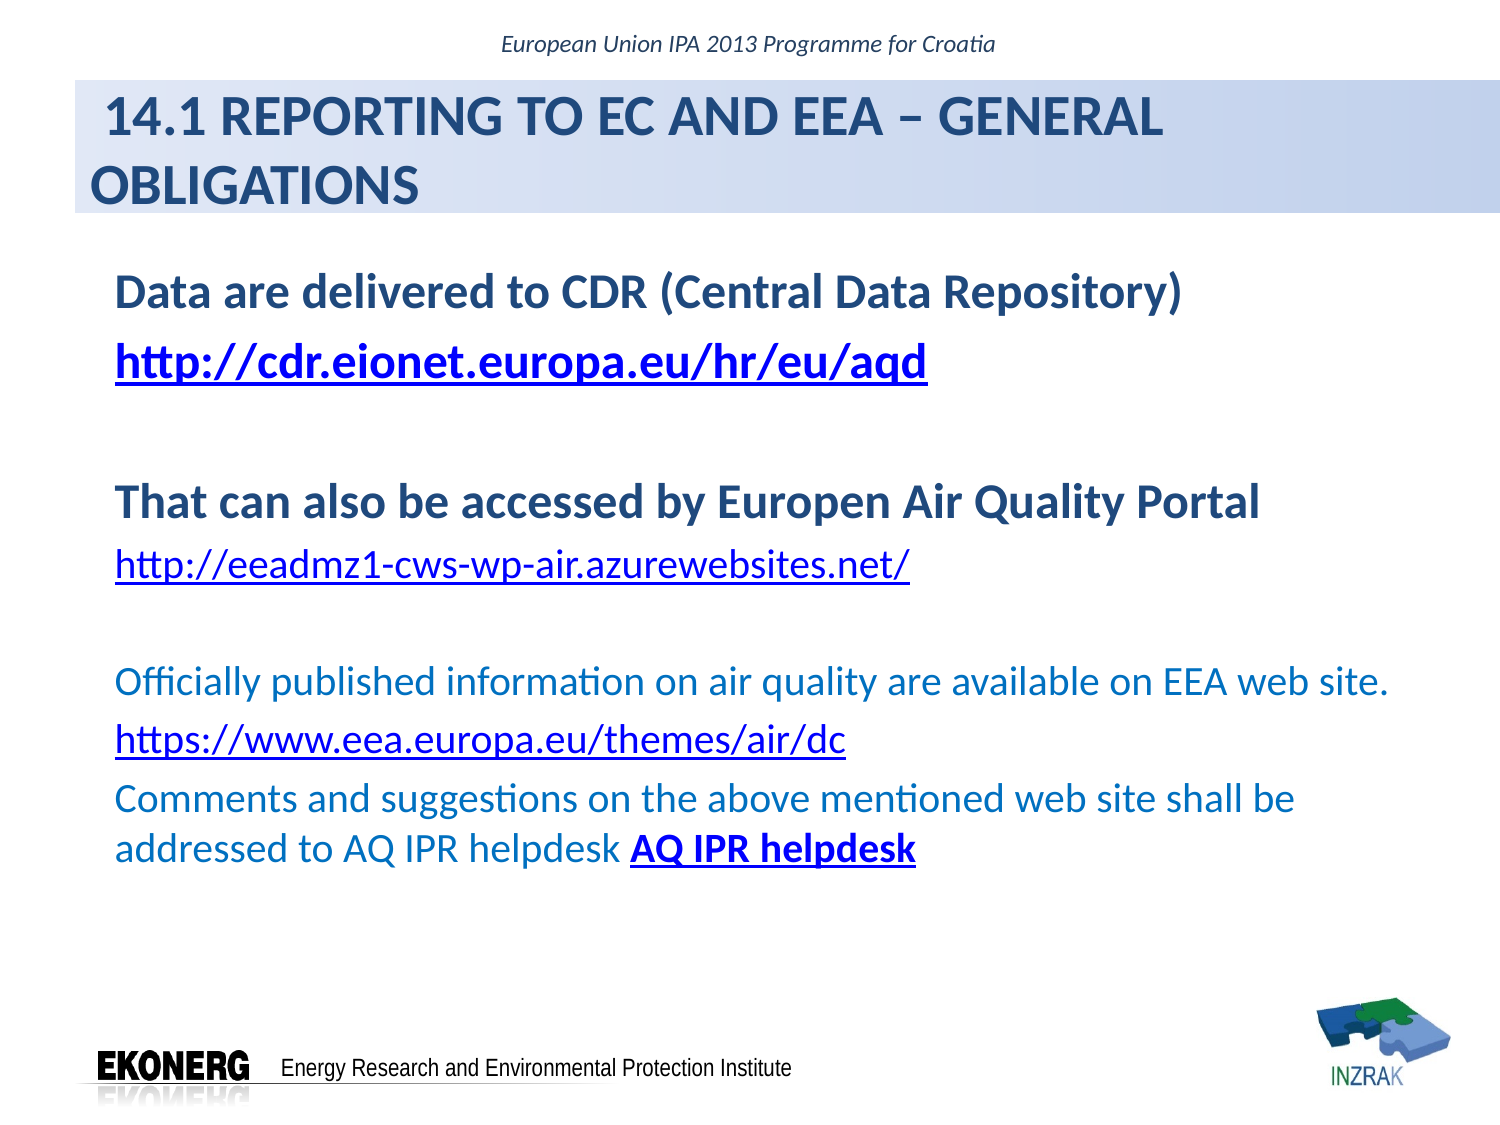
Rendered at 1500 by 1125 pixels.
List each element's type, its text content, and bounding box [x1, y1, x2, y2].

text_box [72, 1043, 812, 1112]
text_box Data are delivered to CDR (Central Data Repository) http://cdr.eionet.europa.eu/hr/eu/aqd That can also be accessed by Europen Air Quality Portal http://eeadmz1-cws-wp-air.azurewebsites.net/ Officially published information on air quality are available on EEA web site. https://www.eea.europa.eu/themes/air/dc Comments and suggestions on the above mentioned web site shall be addressed to AQ IPR helpdesk AQ IPR helpdesk [24, 251, 1479, 1040]
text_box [61, 1038, 636, 1112]
text_box European Union IPA 2013 Programme for Croatia [0, 23, 1498, 71]
picture [1315, 996, 1451, 1093]
title 14.1 REPORTING TO EC AND EEA – GENERAL OBLIGATIONS [75, 80, 1500, 213]
